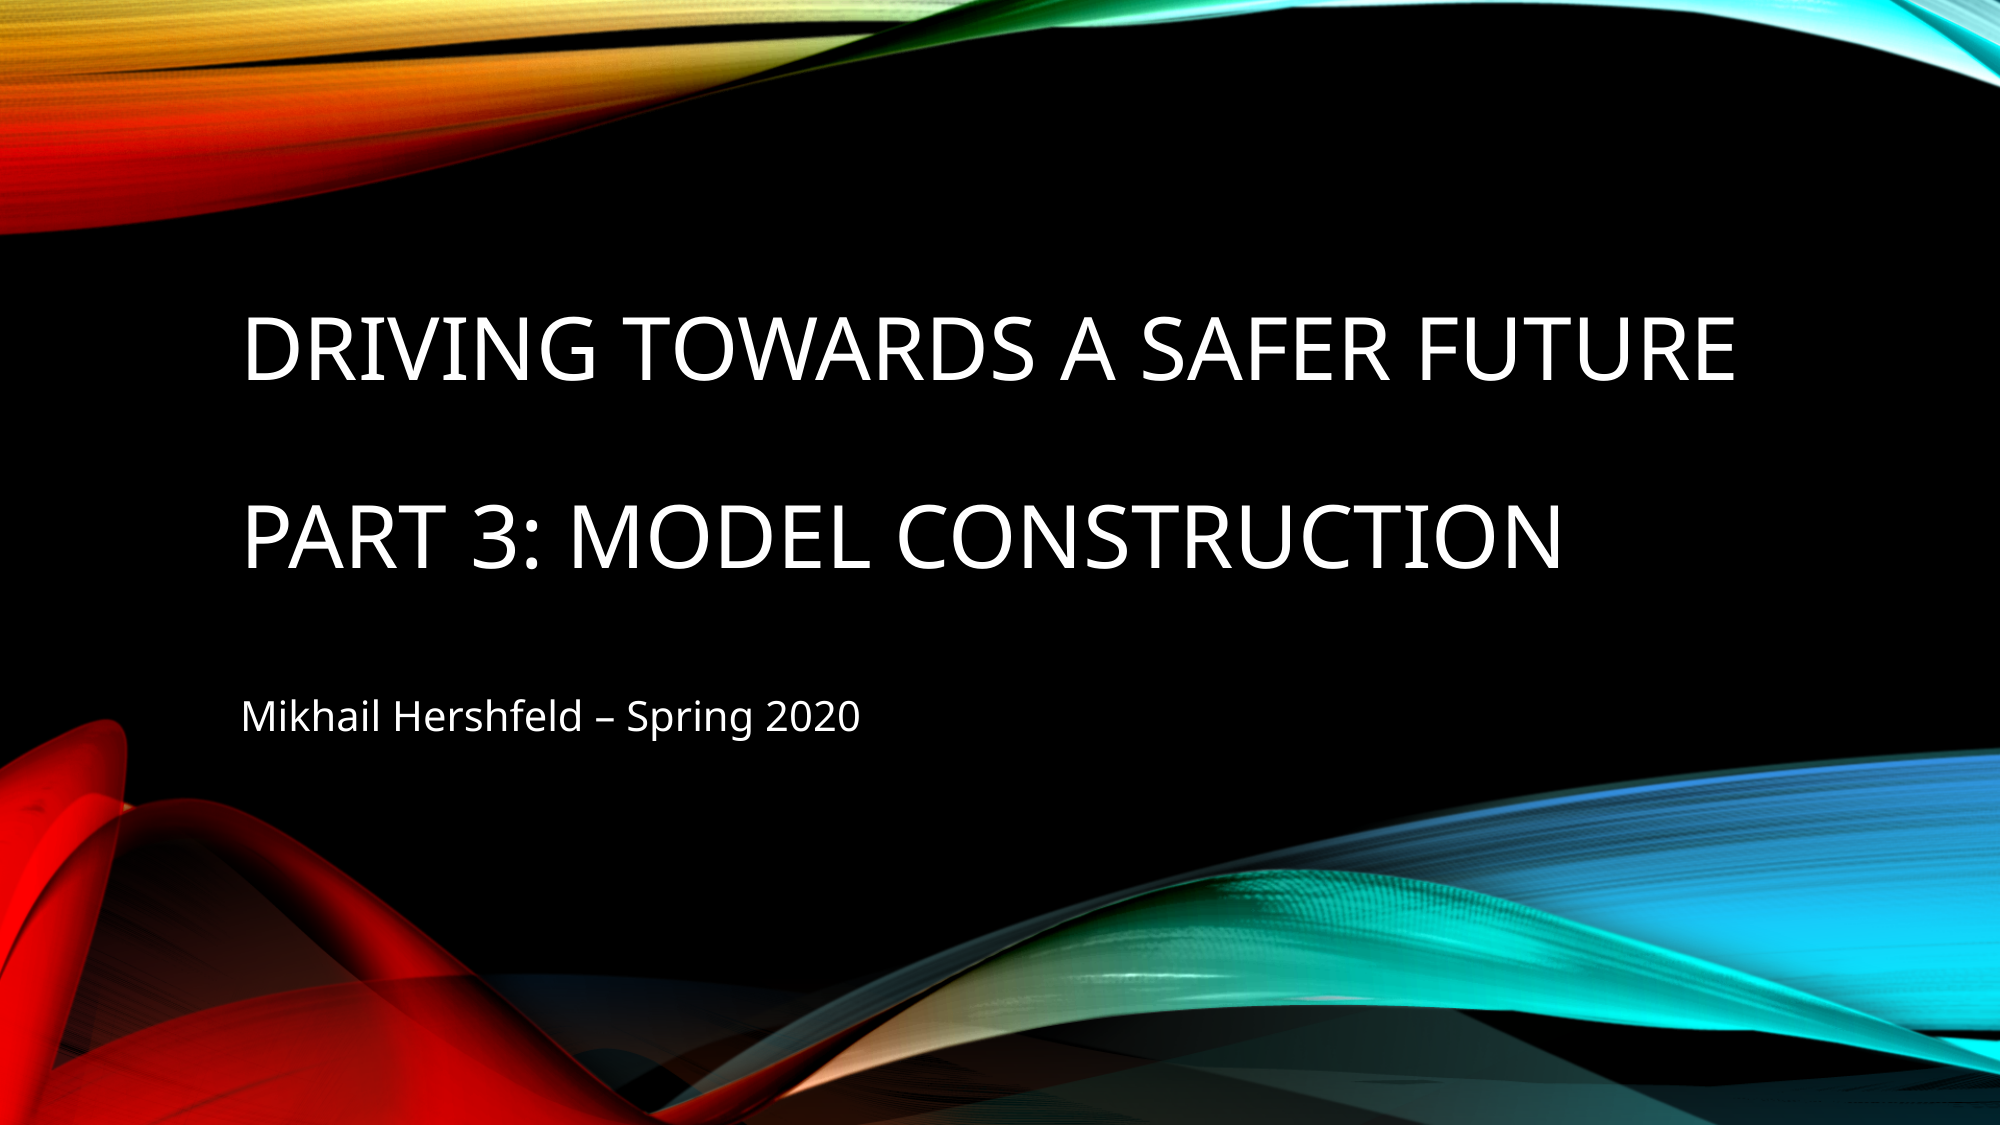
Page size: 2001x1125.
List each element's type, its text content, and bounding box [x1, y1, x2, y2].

picture [0, 0, 2000, 237]
subtitle Mikhail Hershfeld – Spring 2020 [225, 687, 1775, 801]
picture [0, 717, 2000, 1125]
title Driving Towards a Safer Future Part 3: Model Construction [225, 295, 1775, 596]
